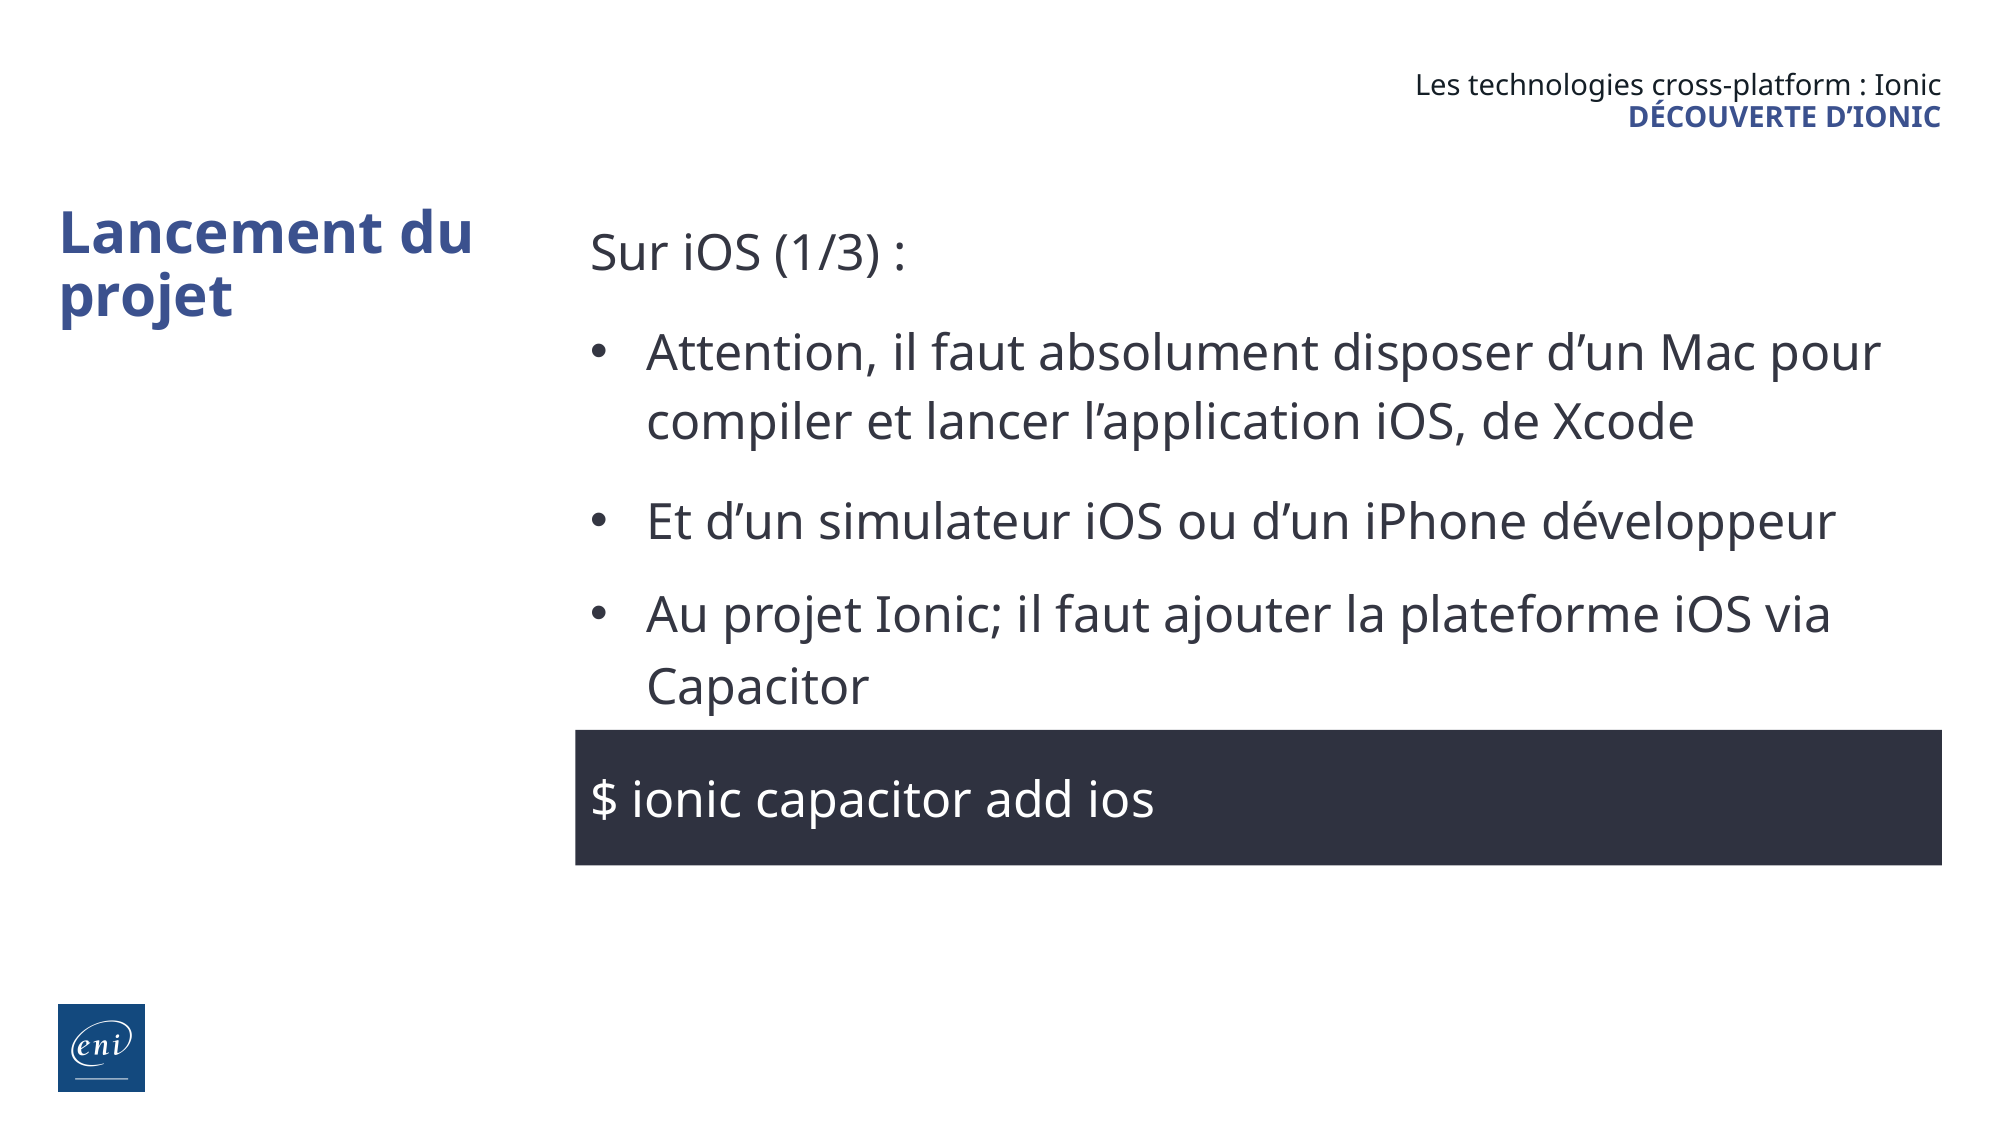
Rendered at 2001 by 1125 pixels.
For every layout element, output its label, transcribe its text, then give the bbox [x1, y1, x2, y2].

text_box Lancement du projet [58, 203, 526, 929]
text_box $ ionic capacitor add ios [574, 729, 1943, 866]
picture [58, 1004, 145, 1092]
text_box Sur iOS (1/3) : Attention, il faut absolument disposer d’un Mac pour compiler et lancer l’application iOS, de Xcode Et d’un simulateur iOS ou d’un iPhone développeur Au projet Ionic; il faut ajouter la plateforme iOS via Capacitor [575, 203, 1942, 729]
text_box Les technologies cross-platform : Ionic Découverte d’Ionic [627, 70, 1942, 160]
